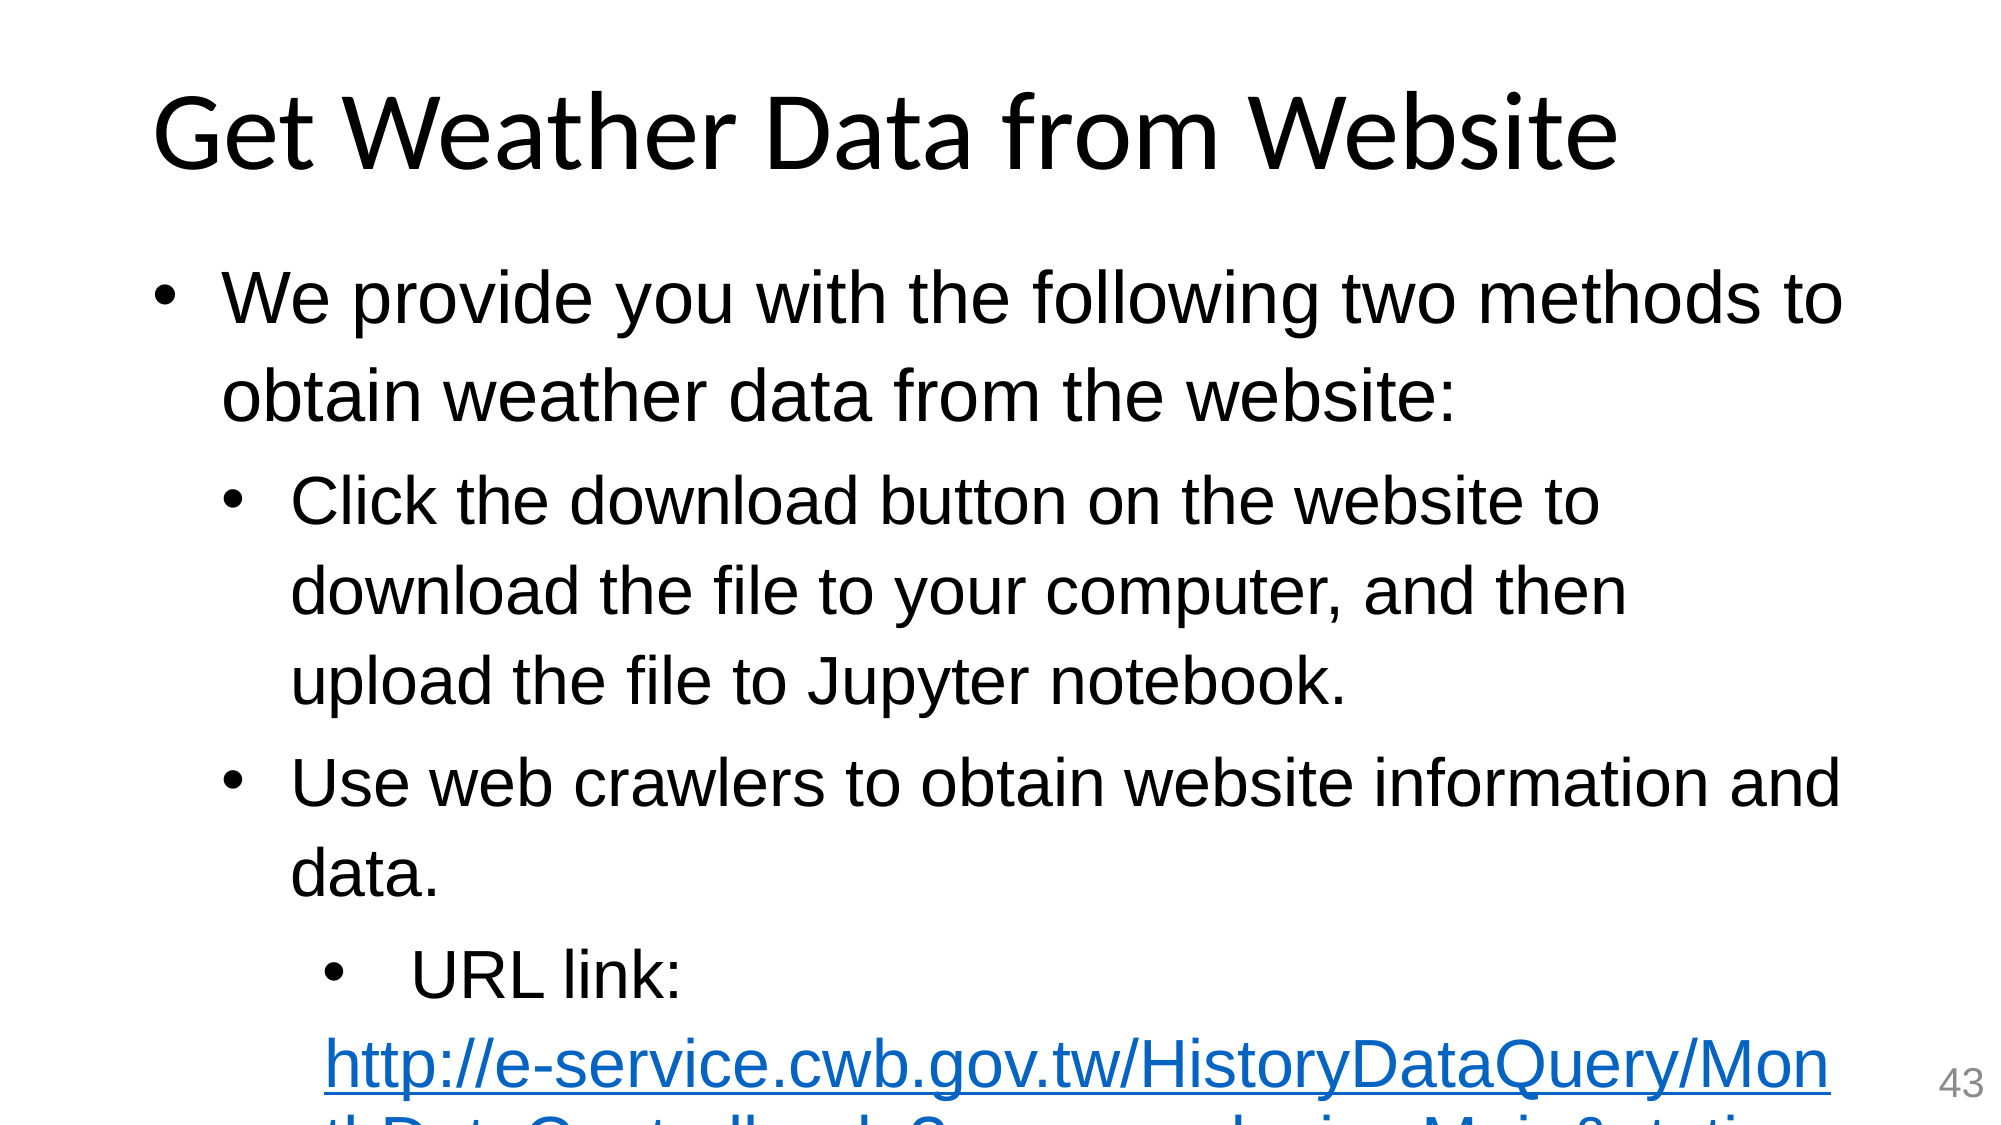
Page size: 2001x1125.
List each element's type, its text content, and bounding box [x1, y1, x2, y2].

slide_number 43 [1550, 1050, 2000, 1111]
list We provide you with the following two methods to obtain weather data from the website: Click the download button on the website to download the file to your computer, and then upload the file to Jupyter notebook. Use web crawlers to obtain website information and data. URL link: http://e-service.cwb.gov.tw/HistoryDataQuery/MonthDataController.do?command=viewMain&station=C0A9C0&stname=%25E5%25A4%25A9%25E6%25AF%258D&datepicker=2022-06&altitude=35m [137, 232, 1863, 1110]
title Get Weather Data from Website [137, 15, 1863, 232]
